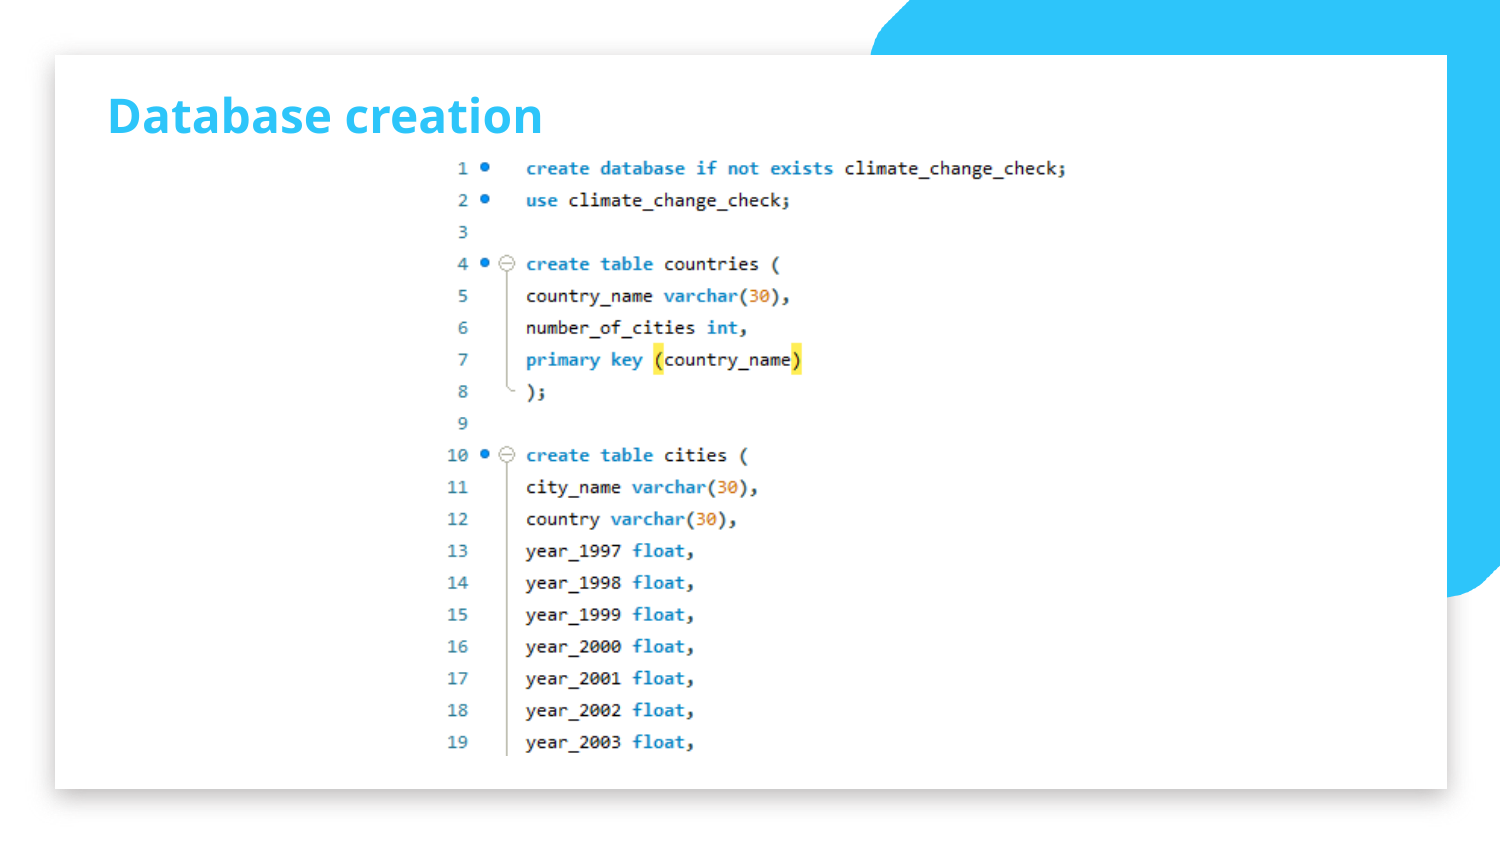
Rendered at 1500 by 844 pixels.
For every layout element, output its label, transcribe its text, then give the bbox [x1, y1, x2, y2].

text_box [110, 152, 875, 701]
picture [0, 0, 1500, 844]
text_box Database creation [91, 70, 893, 152]
